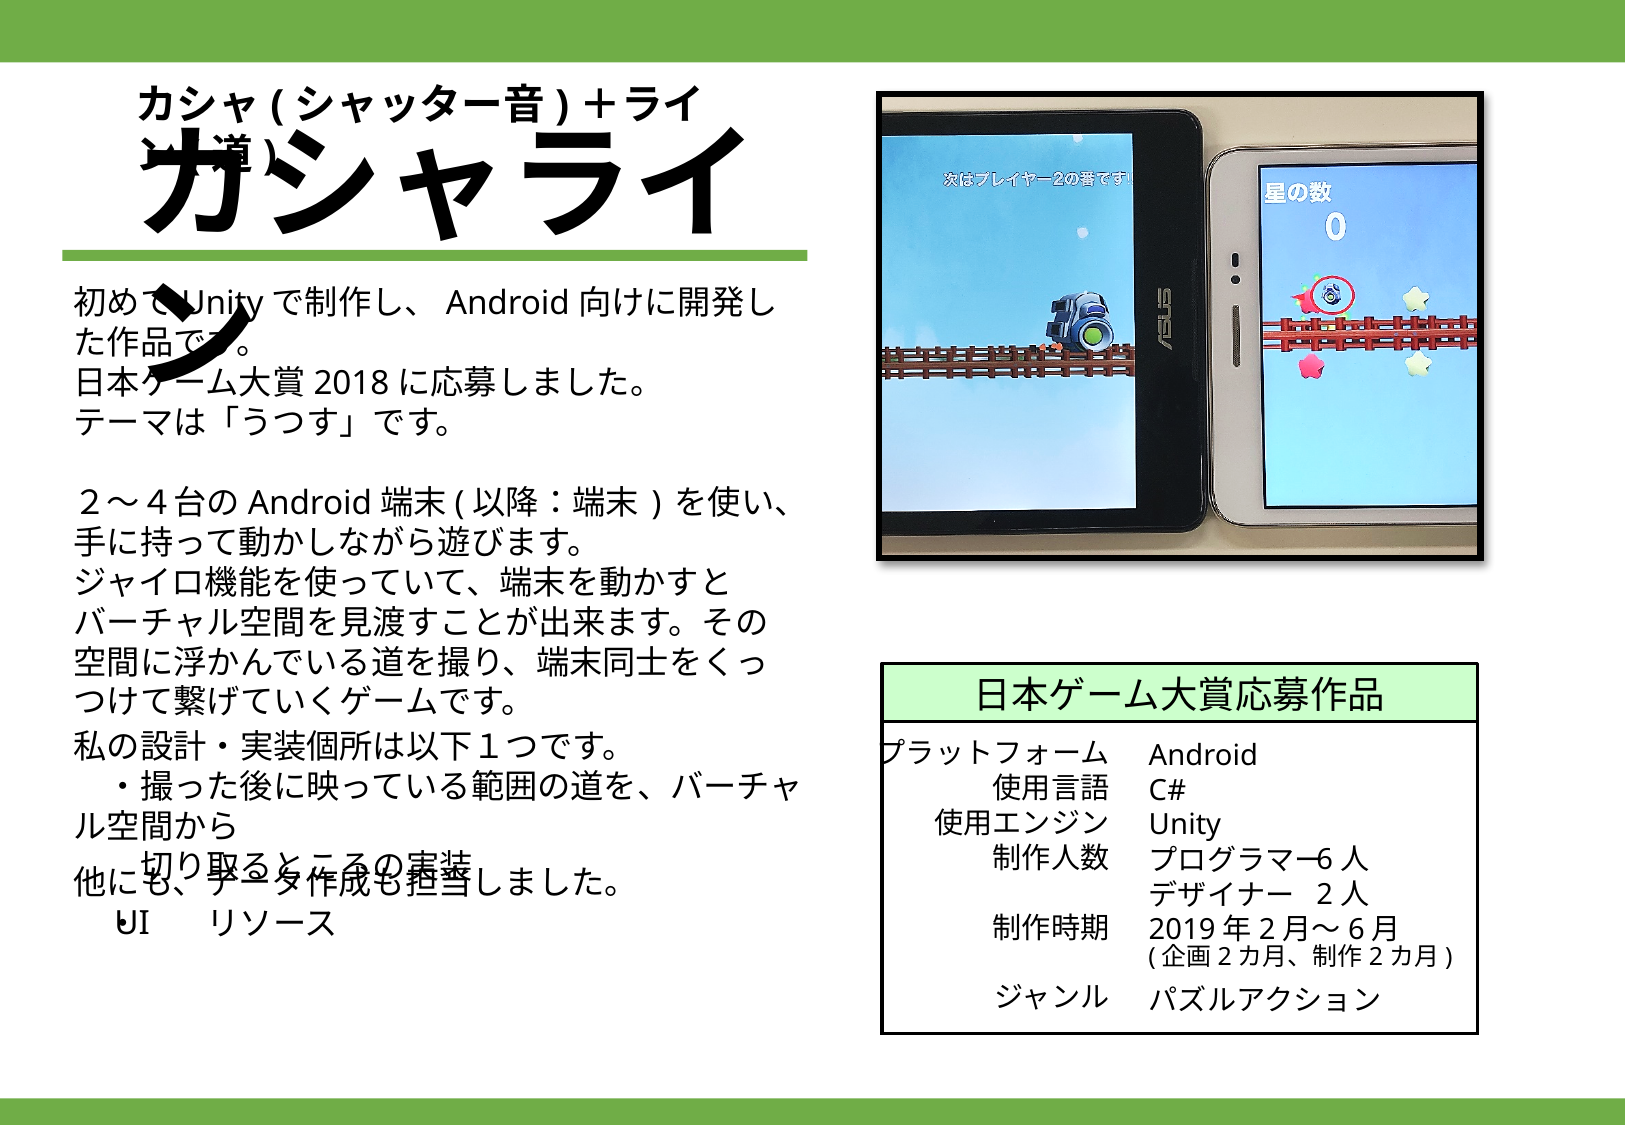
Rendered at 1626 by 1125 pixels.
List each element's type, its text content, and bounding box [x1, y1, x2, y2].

text_box 初めてUnityで制作し、Android向けに開発した作品です。 日本ゲーム大賞2018に応募しました。 テーマは「うつす」です。 ２～４台のAndroid端末(以降：端末)を使い、手に持って動かしながら遊びます。 ジャイロ機能を使っていて、端末を動かすとバーチャル空間を見渡すことが出来ます。その空間に浮かんでいる道を撮り、端末同士をくっつけて繋げていくゲームです。 [62, 275, 809, 719]
text_box カシャライン [122, 262, 808, 410]
text_box [61, 249, 808, 262]
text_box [62, 856, 813, 949]
text_box [0, 1097, 1625, 1125]
text_box カシャライン [122, 97, 808, 249]
text_box 私の設計・実装個所は以下１つです。 ・撮った後に映っている範囲の道を、バーチャル空間から 切り取るところの実装 [62, 719, 823, 856]
text_box カシャ(シャッター音)＋ライン(道) [123, 72, 722, 184]
text_box [0, 0, 1625, 64]
text_box 日本ゲーム大賞応募作品 [881, 663, 1478, 720]
picture [881, 97, 1478, 556]
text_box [704, 721, 1519, 1034]
